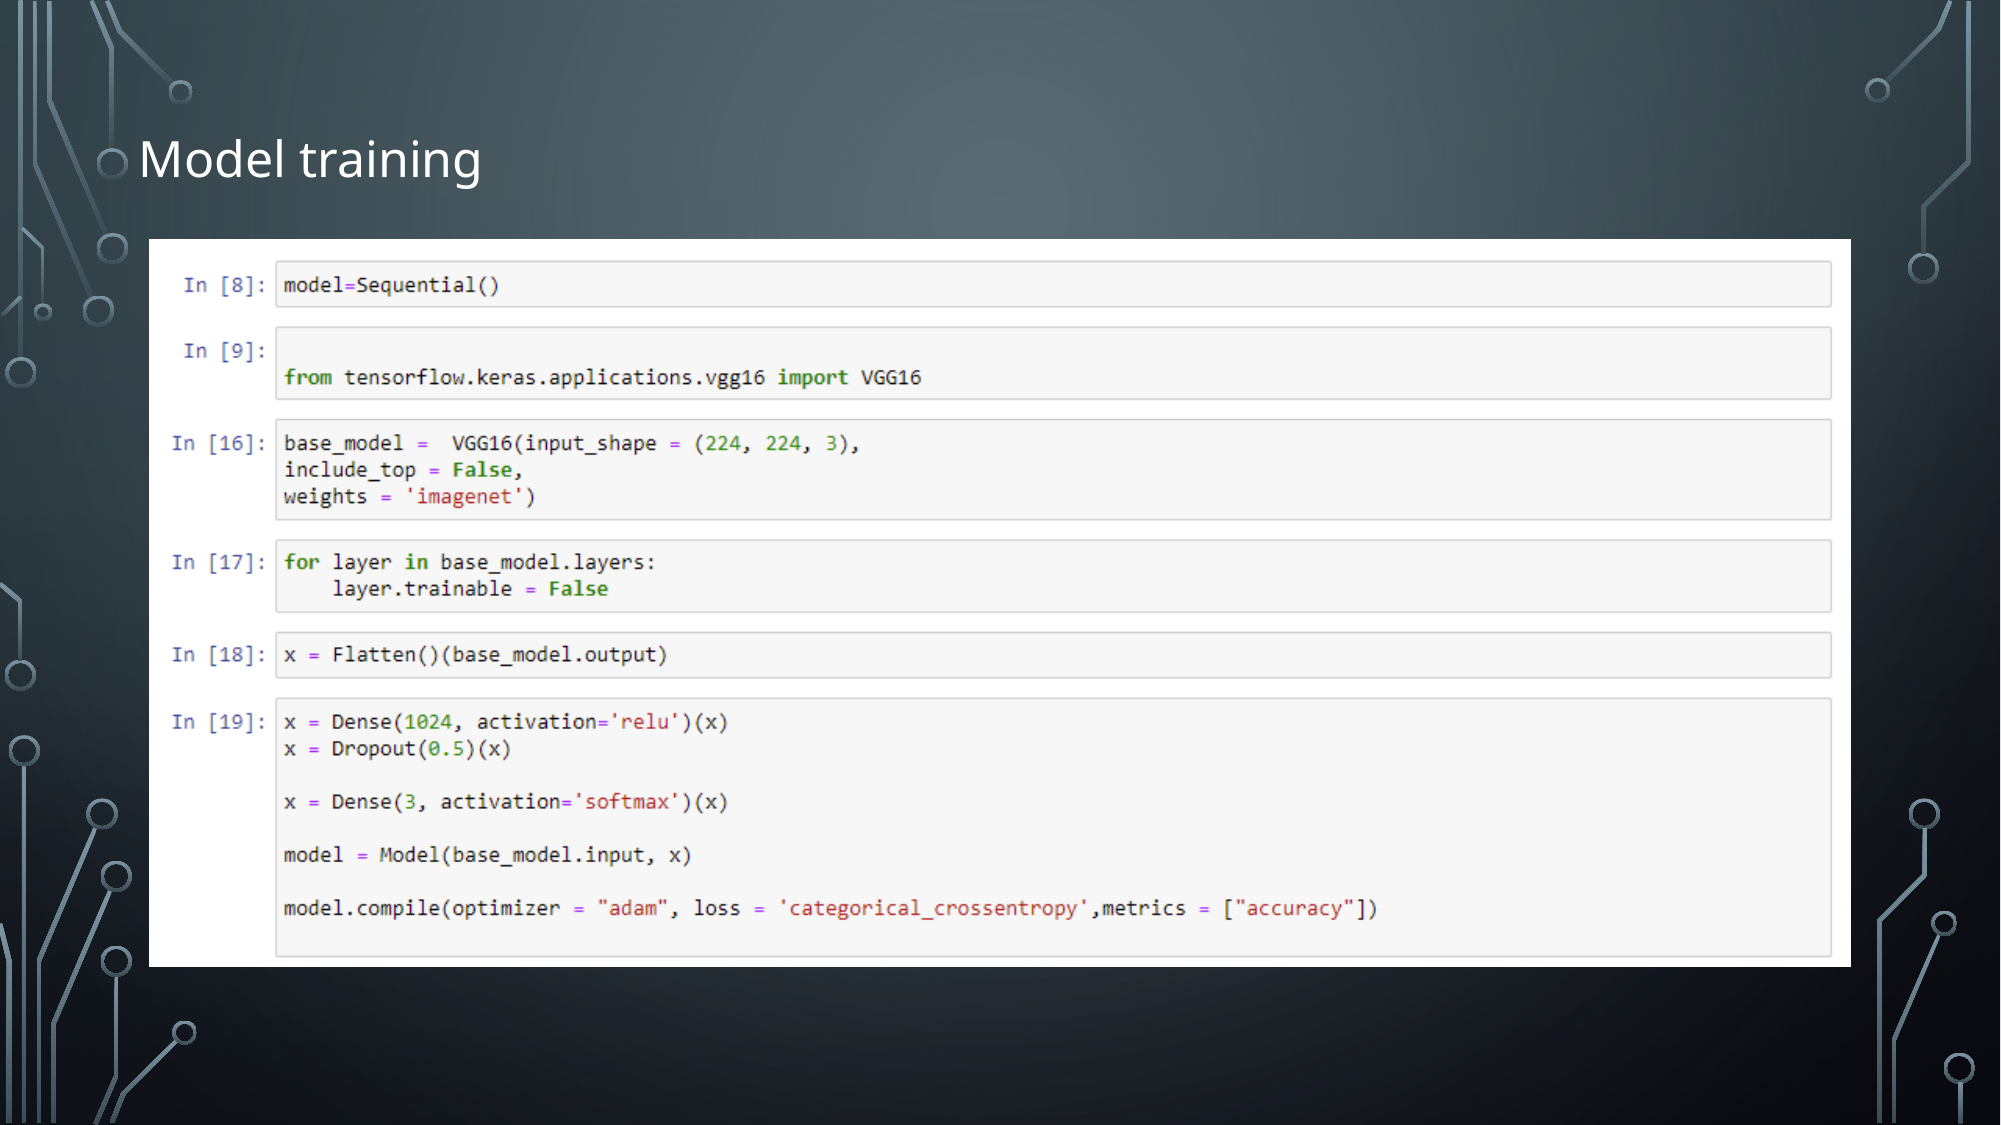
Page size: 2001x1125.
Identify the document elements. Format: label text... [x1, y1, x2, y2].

picture [148, 239, 1851, 967]
text_box Model training [124, 120, 499, 196]
